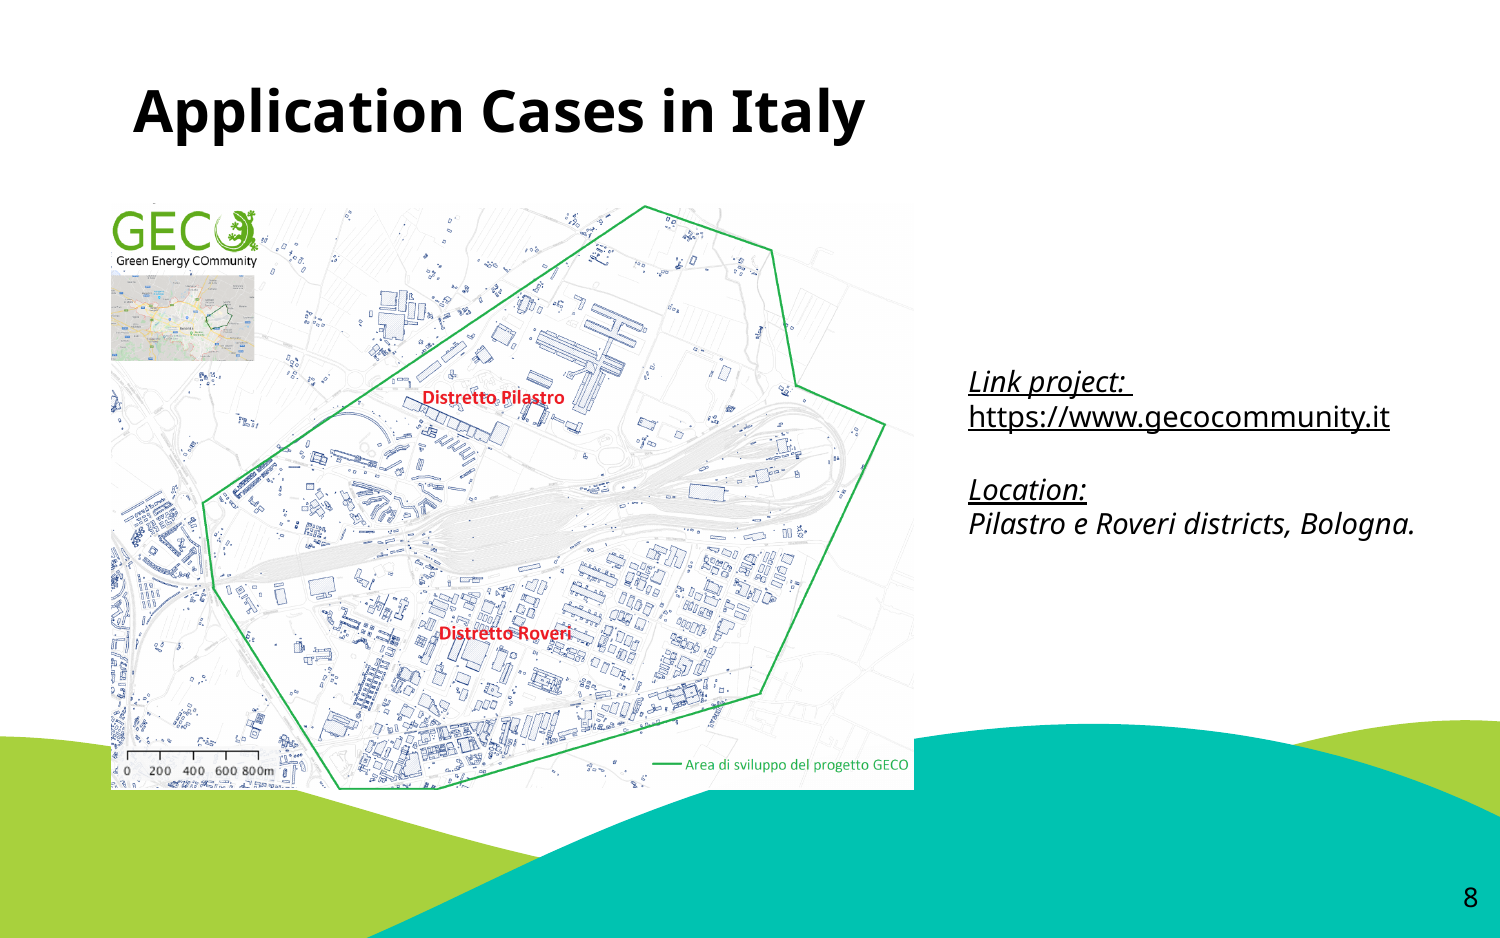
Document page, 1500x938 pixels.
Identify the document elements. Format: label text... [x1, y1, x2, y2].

picture [110, 203, 915, 790]
slide_number ‹#› [1403, 865, 1494, 938]
subtitle Link project: https://www.gecocommunity.it Location: Pilastro e Roveri districts, Bologna. [953, 347, 1468, 558]
title Application Cases in Italy [118, 98, 1382, 190]
